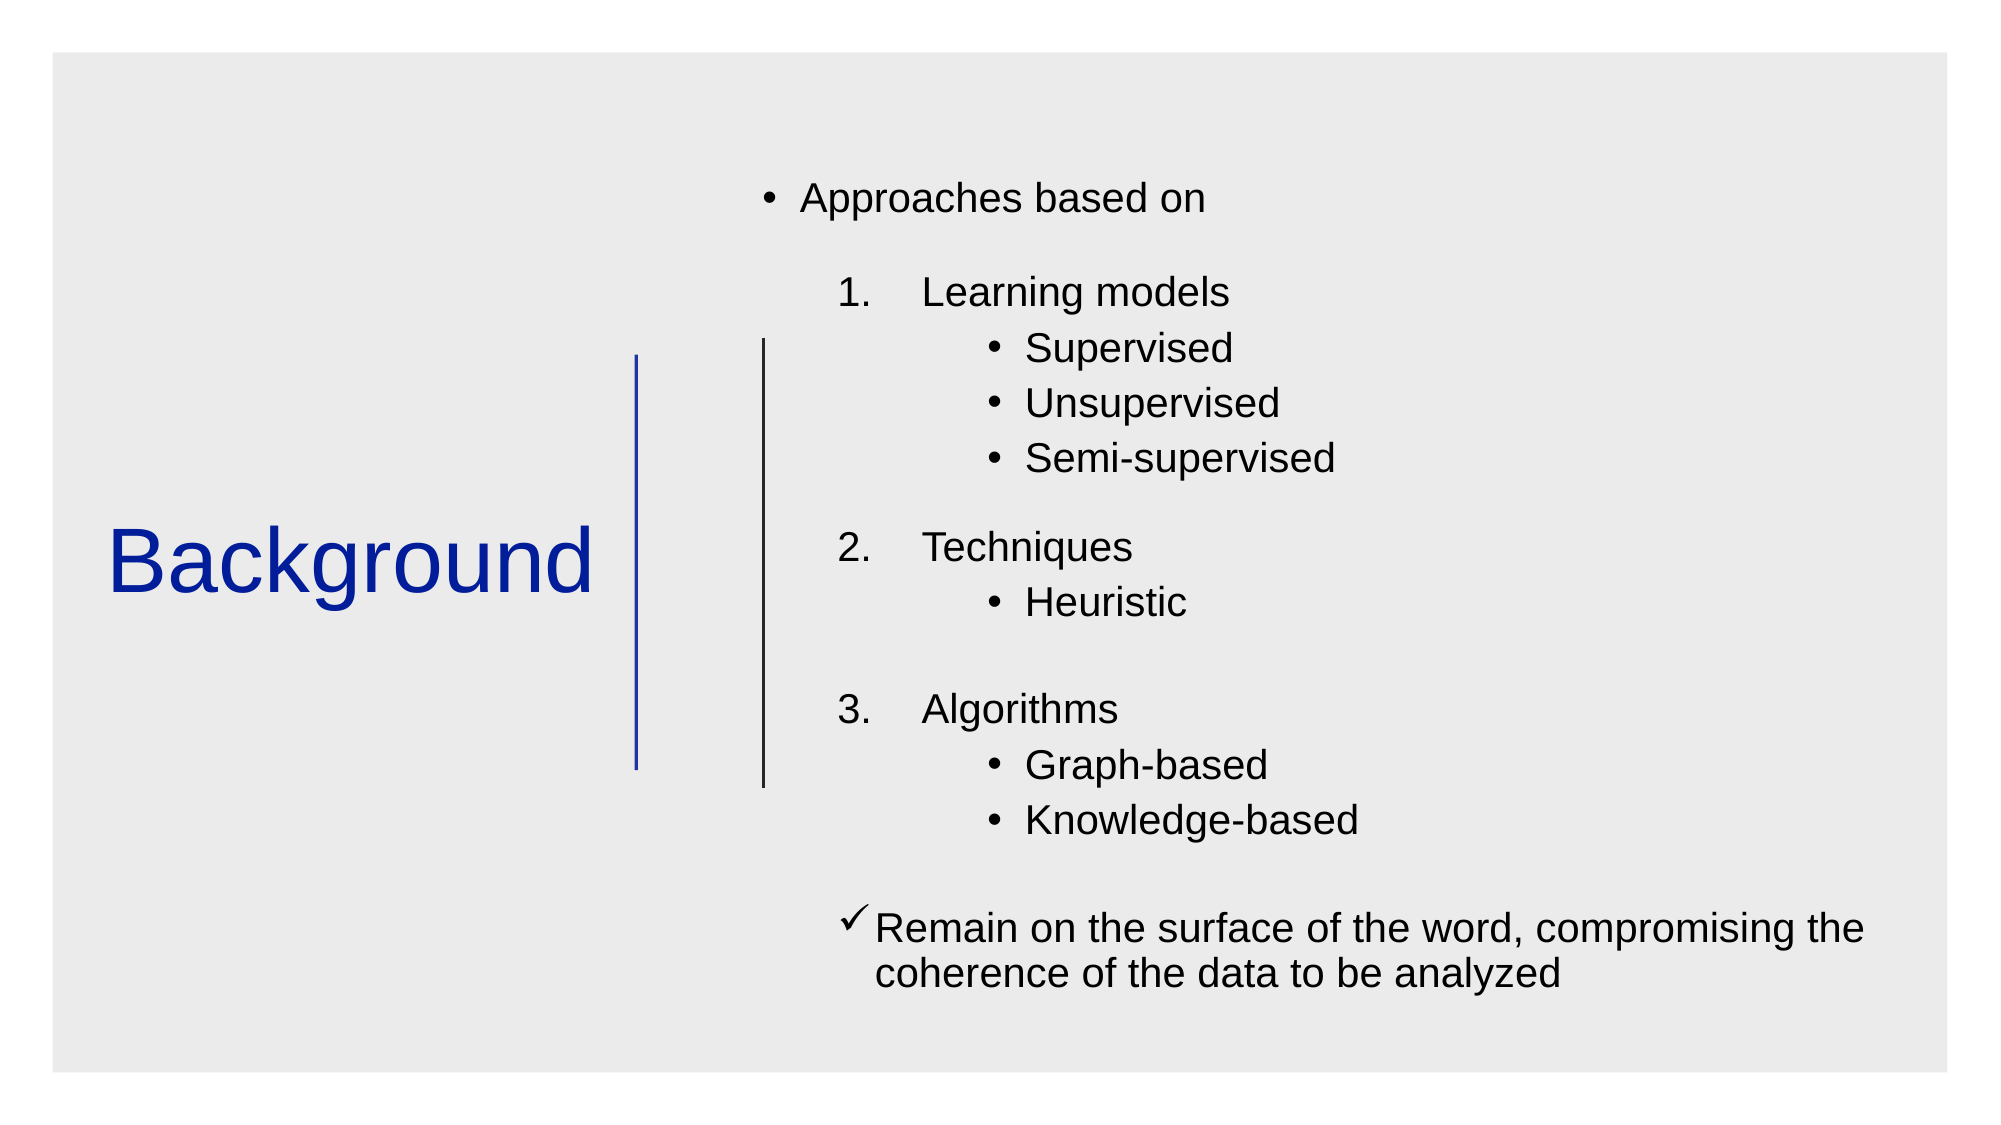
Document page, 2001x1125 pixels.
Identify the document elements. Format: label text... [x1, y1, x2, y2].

list Approaches based on Learning models Supervised Unsupervised Semi-supervised Techniques Heuristic Algorithms Graph-based Knowledge-based Remain on the surface of the word, compromising the coherence of the data to be analyzed [747, 169, 1897, 956]
text_box [52, 51, 1948, 1073]
text_box Background [38, 487, 612, 638]
